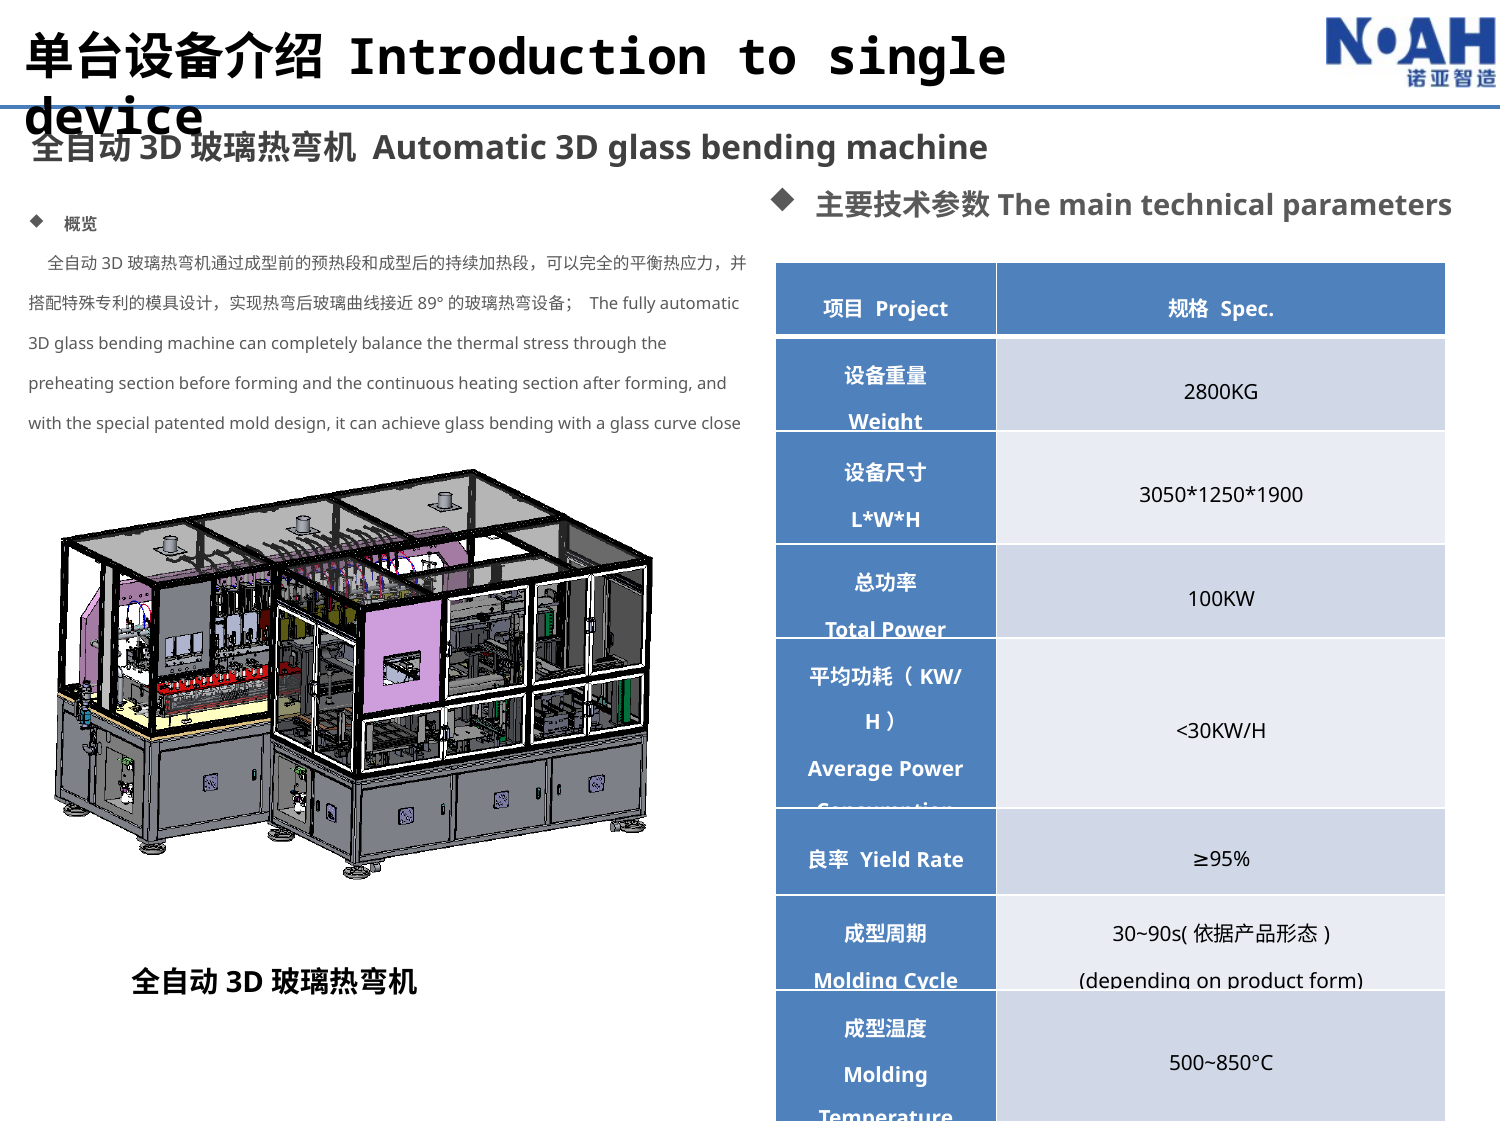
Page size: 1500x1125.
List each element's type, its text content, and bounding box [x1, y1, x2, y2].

table_cell 500~850°C [997, 991, 1445, 1121]
table_cell 2800KG [997, 339, 1445, 430]
table_cell 总功率 Total Power [776, 545, 996, 637]
table_cell 100KW [997, 545, 1445, 637]
table_cell 良率 Yield Rate [776, 809, 996, 894]
table_header 项目 Project [776, 263, 996, 334]
text_box 全自动3D玻璃热弯机 [87, 955, 462, 1006]
text_box 概览 全自动3D玻璃热弯机通过成型前的预热段和成型后的持续加热段，可以完全的平衡热应力，并搭配特殊专利的模具设计，实现热弯后玻璃曲线接近89°的玻璃热弯设备； The fully automatic 3D glass bending machine can completely balance the thermal stress through the preheating section before forming and the continuous heating section after forming, and with the special patented mold design, it can achieve glass bending with a glass curve close to 89° after bending. equipment; [13, 185, 763, 481]
table_cell 成型温度 Molding Temperature [776, 991, 996, 1121]
text_box 主要技术参数The main technical parameters [753, 178, 1468, 229]
table_header 规格 Spec. [997, 263, 1445, 334]
picture [1326, 17, 1496, 88]
table_cell ≥95% [997, 809, 1445, 894]
table_cell 30~90s(依据产品形态) (depending on product form) [997, 896, 1445, 989]
picture [16, 452, 713, 898]
table_cell 成型周期 Molding Cycle [776, 896, 996, 989]
table_cell <30KW/H [997, 639, 1445, 807]
table_cell 设备重量 Weight [776, 339, 996, 430]
table_cell 平均功耗（KW/H） Average Power Consumption [776, 639, 996, 807]
text_box 单台设备介绍 Introduction to single device [9, 17, 1225, 152]
table_cell 3050*1250*1900 [997, 432, 1445, 543]
text_box 全自动3D玻璃热弯机 Automatic 3D glass bending machine [16, 152, 1125, 174]
table_cell 设备尺寸 L*W*H [776, 432, 996, 543]
